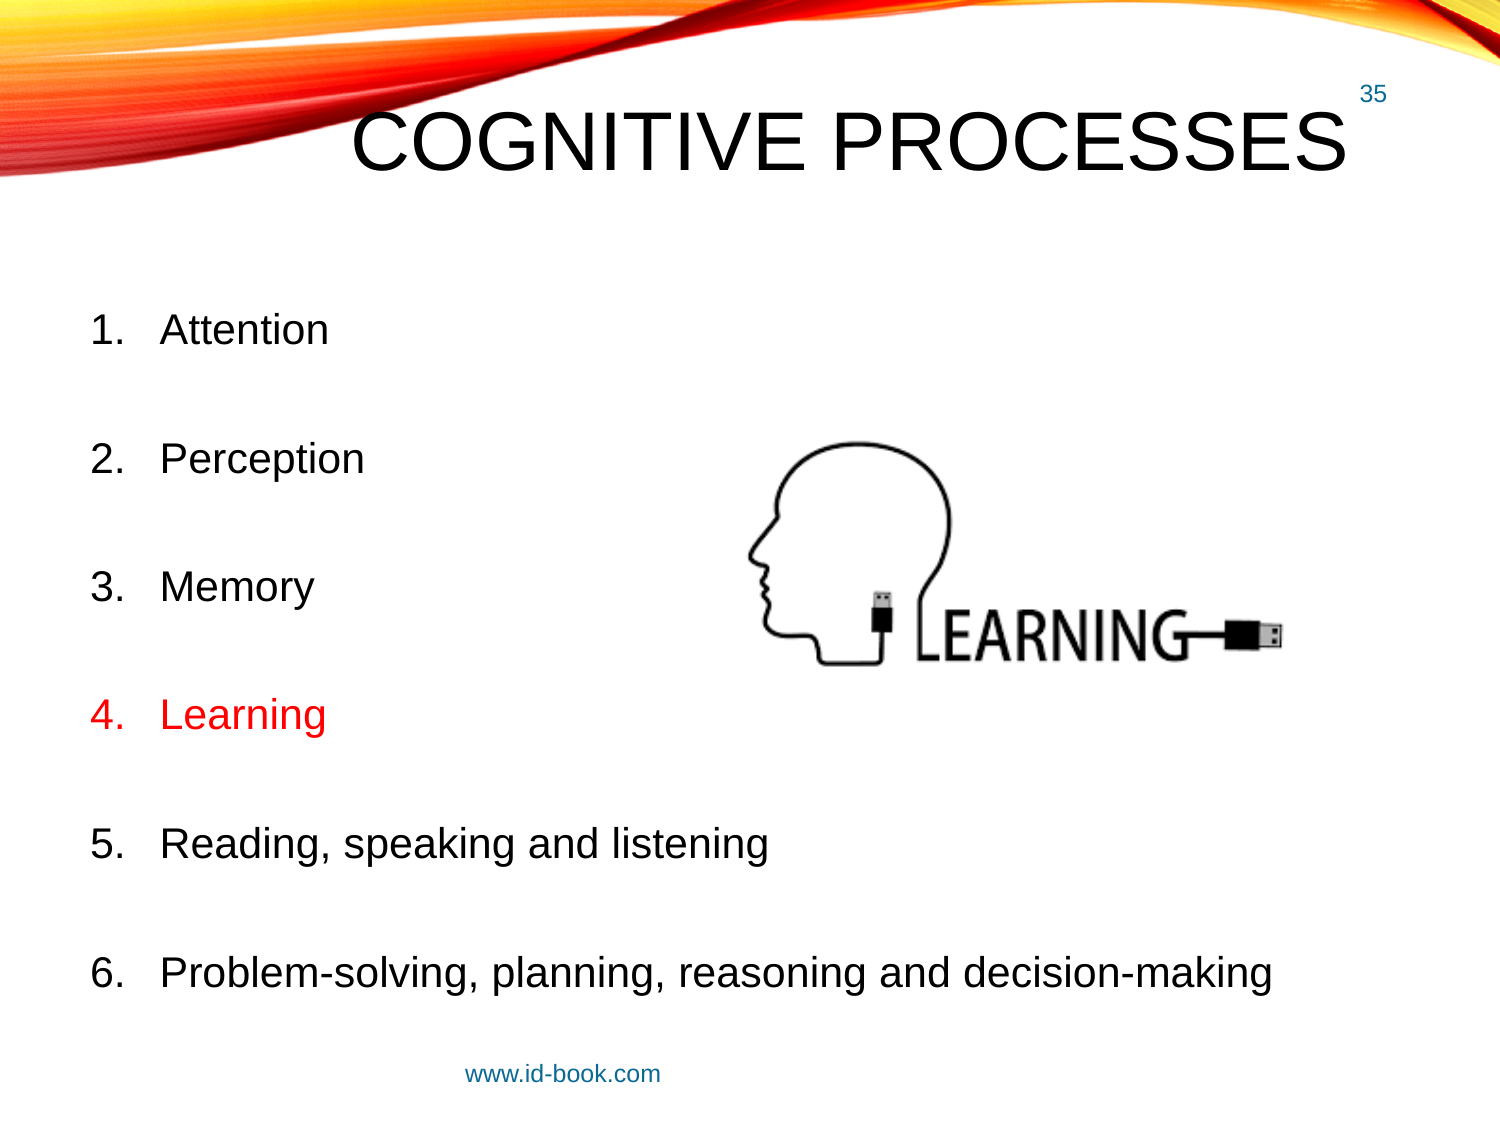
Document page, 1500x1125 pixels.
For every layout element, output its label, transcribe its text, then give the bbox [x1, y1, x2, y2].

list Attention Perception Memory Learning Reading, speaking and listening Problem-solving, planning, reasoning and decision-making [75, 299, 1425, 1012]
footer www.id-book.com [97, 1042, 1030, 1103]
slide_number 35 [1078, 62, 1403, 123]
picture [0, 0, 1500, 178]
title Cognitive processes [112, 50, 1388, 238]
picture [678, 414, 1317, 699]
